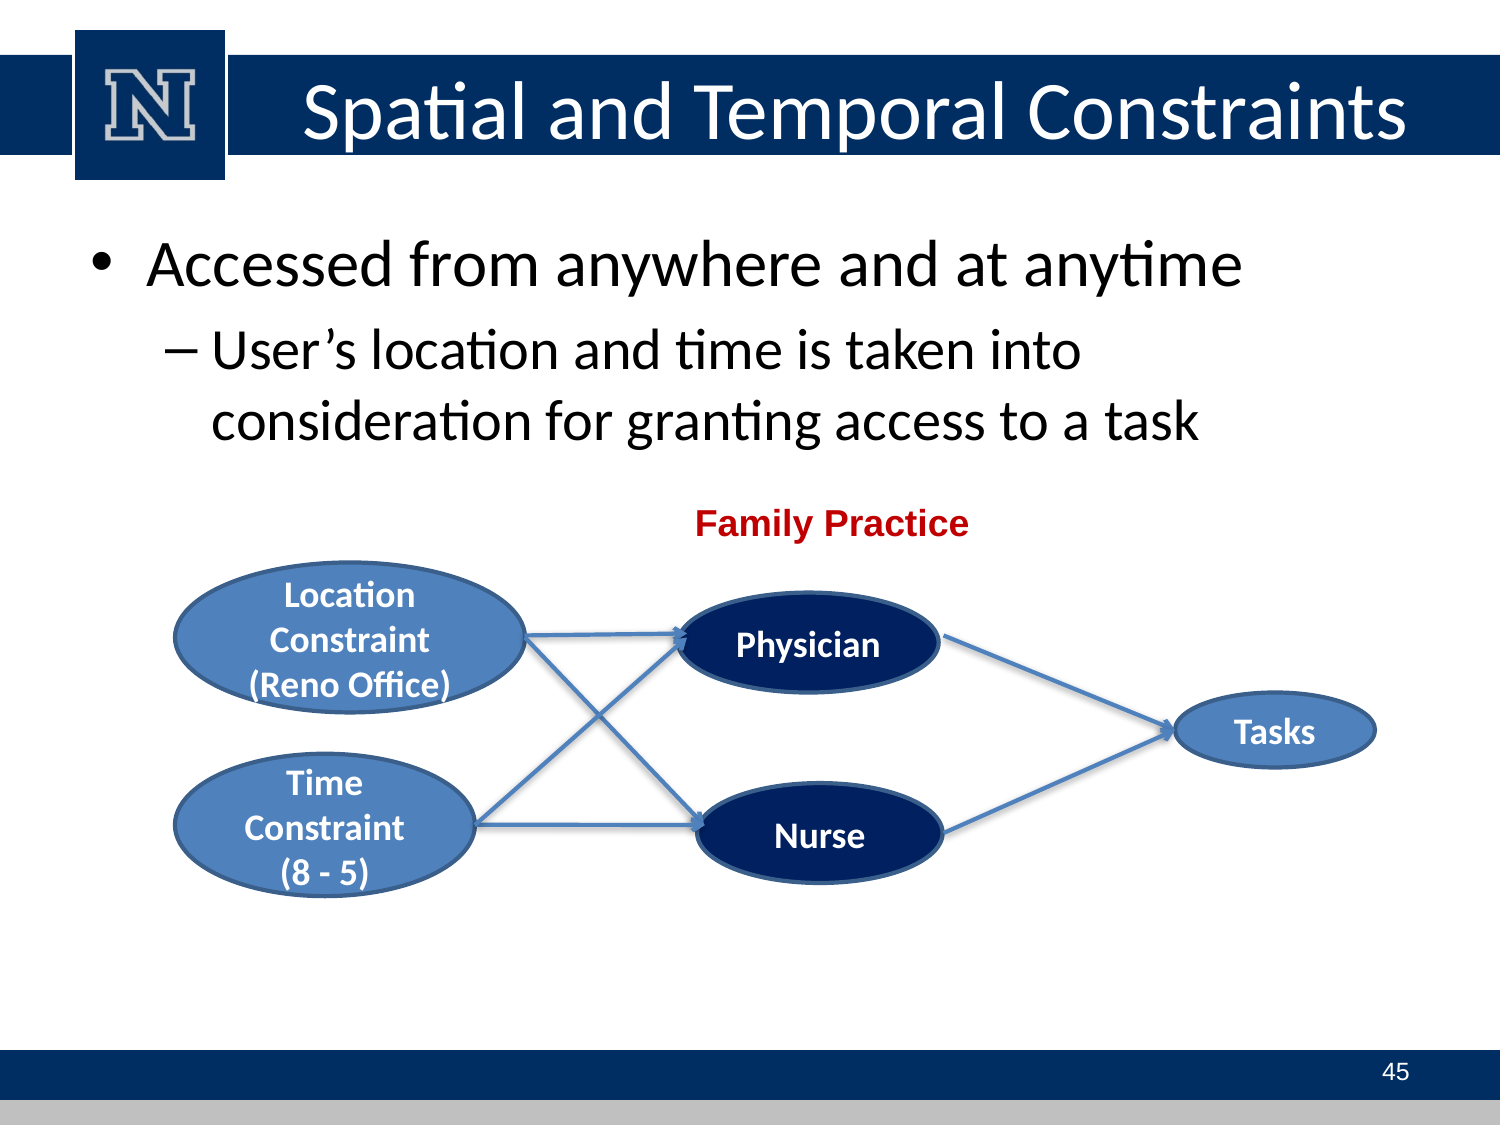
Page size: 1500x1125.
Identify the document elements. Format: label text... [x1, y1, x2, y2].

slide_number 45 [1074, 1040, 1425, 1100]
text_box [678, 491, 987, 884]
title Spatial and Temporal Constraints [287, 12, 1475, 200]
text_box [943, 635, 1176, 729]
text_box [943, 729, 1176, 834]
picture [75, 30, 225, 180]
list Accessed from anywhere and at anytime User’s location and time is taken into consideration for granting access to a task [75, 212, 1425, 1005]
text_box Tasks [1179, 690, 1378, 770]
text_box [174, 562, 706, 897]
